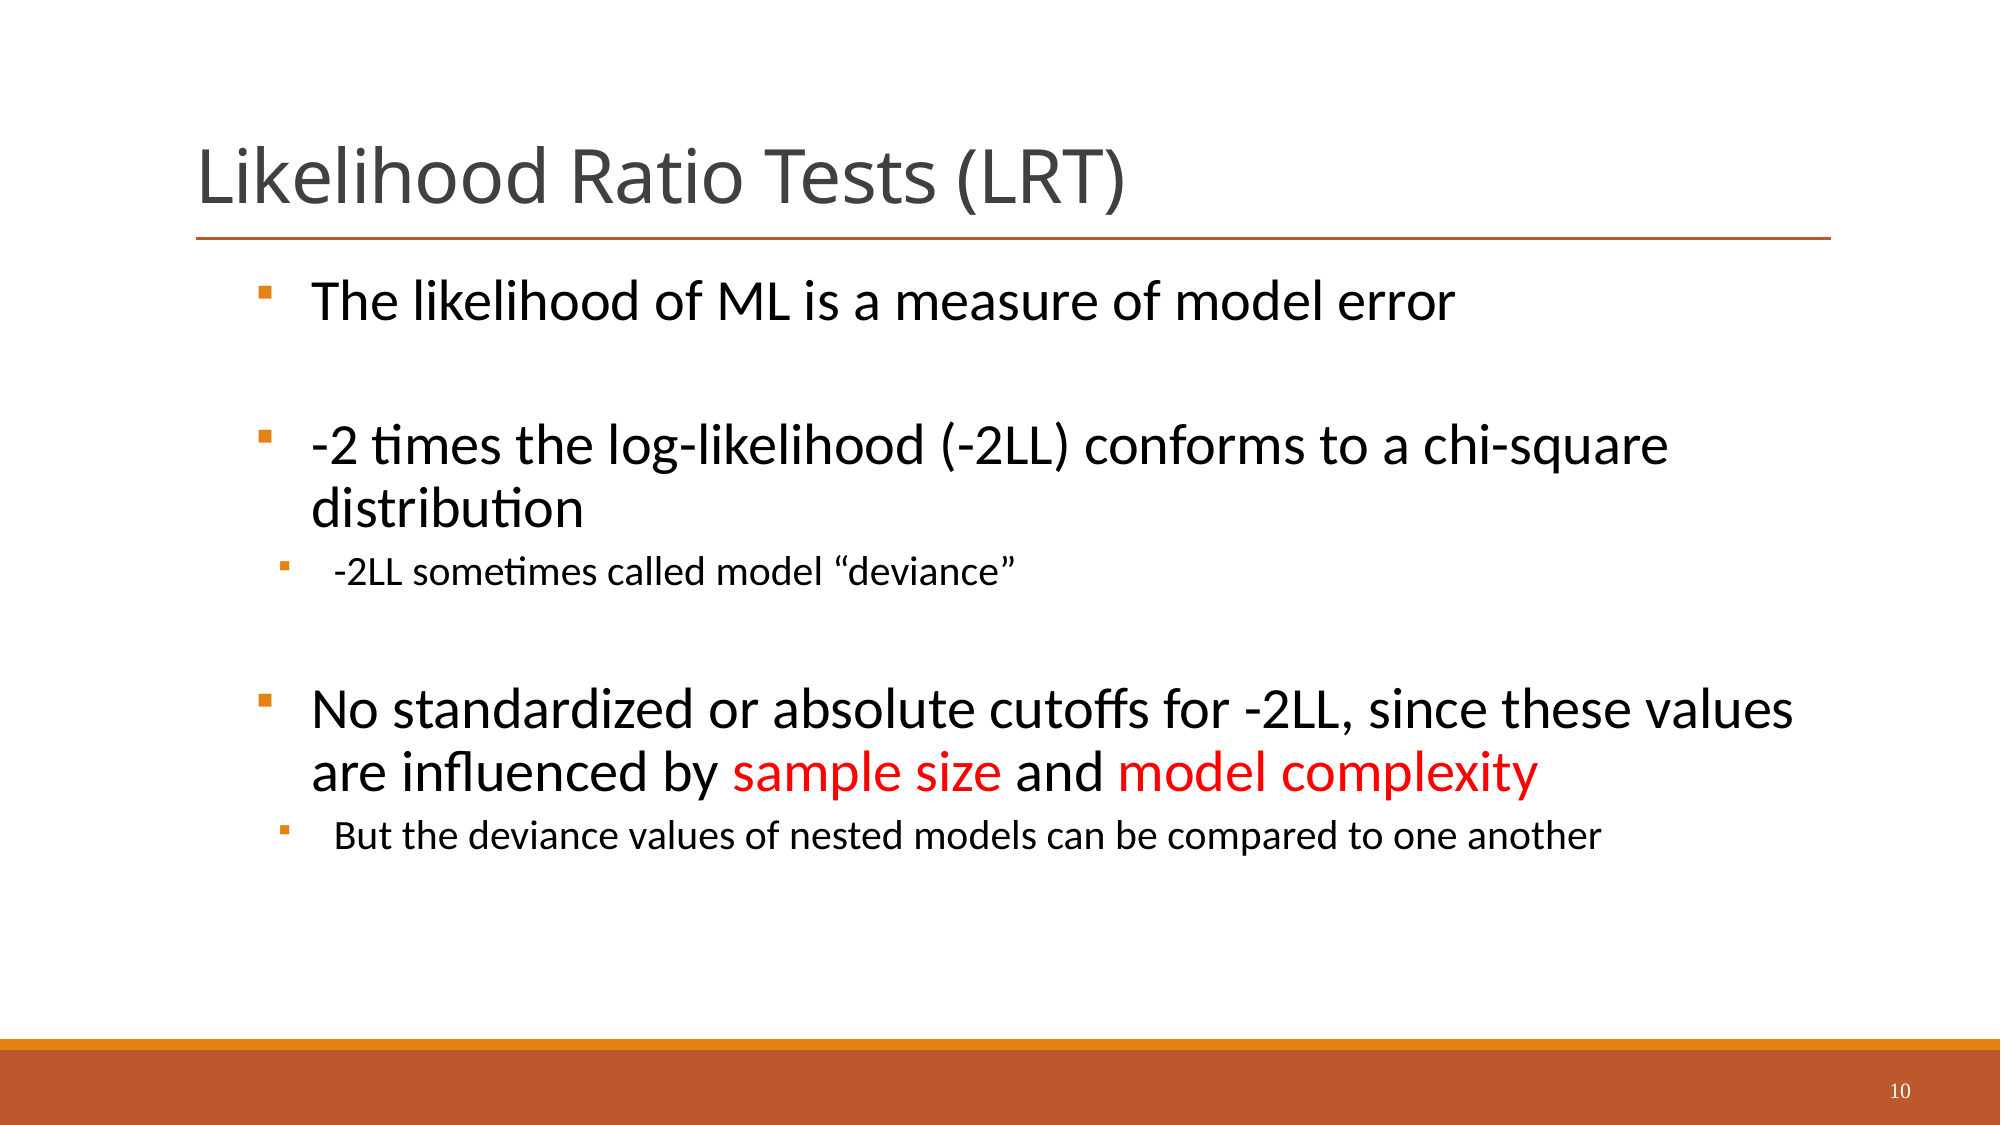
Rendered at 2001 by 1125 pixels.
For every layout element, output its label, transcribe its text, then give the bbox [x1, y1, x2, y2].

list The likelihood of ML is a measure of model error -2 times the log-likelihood (-2LL) conforms to a chi-square distribution -2LL sometimes called model “deviance” No standardized or absolute cutoffs for -2LL, since these values are influenced by sample size and model complexity But the deviance values of nested models can be compared to one another [180, 262, 1830, 963]
slide_number 10 [1711, 1059, 1927, 1120]
title Likelihood Ratio Tests (LRT) [180, 47, 1830, 227]
